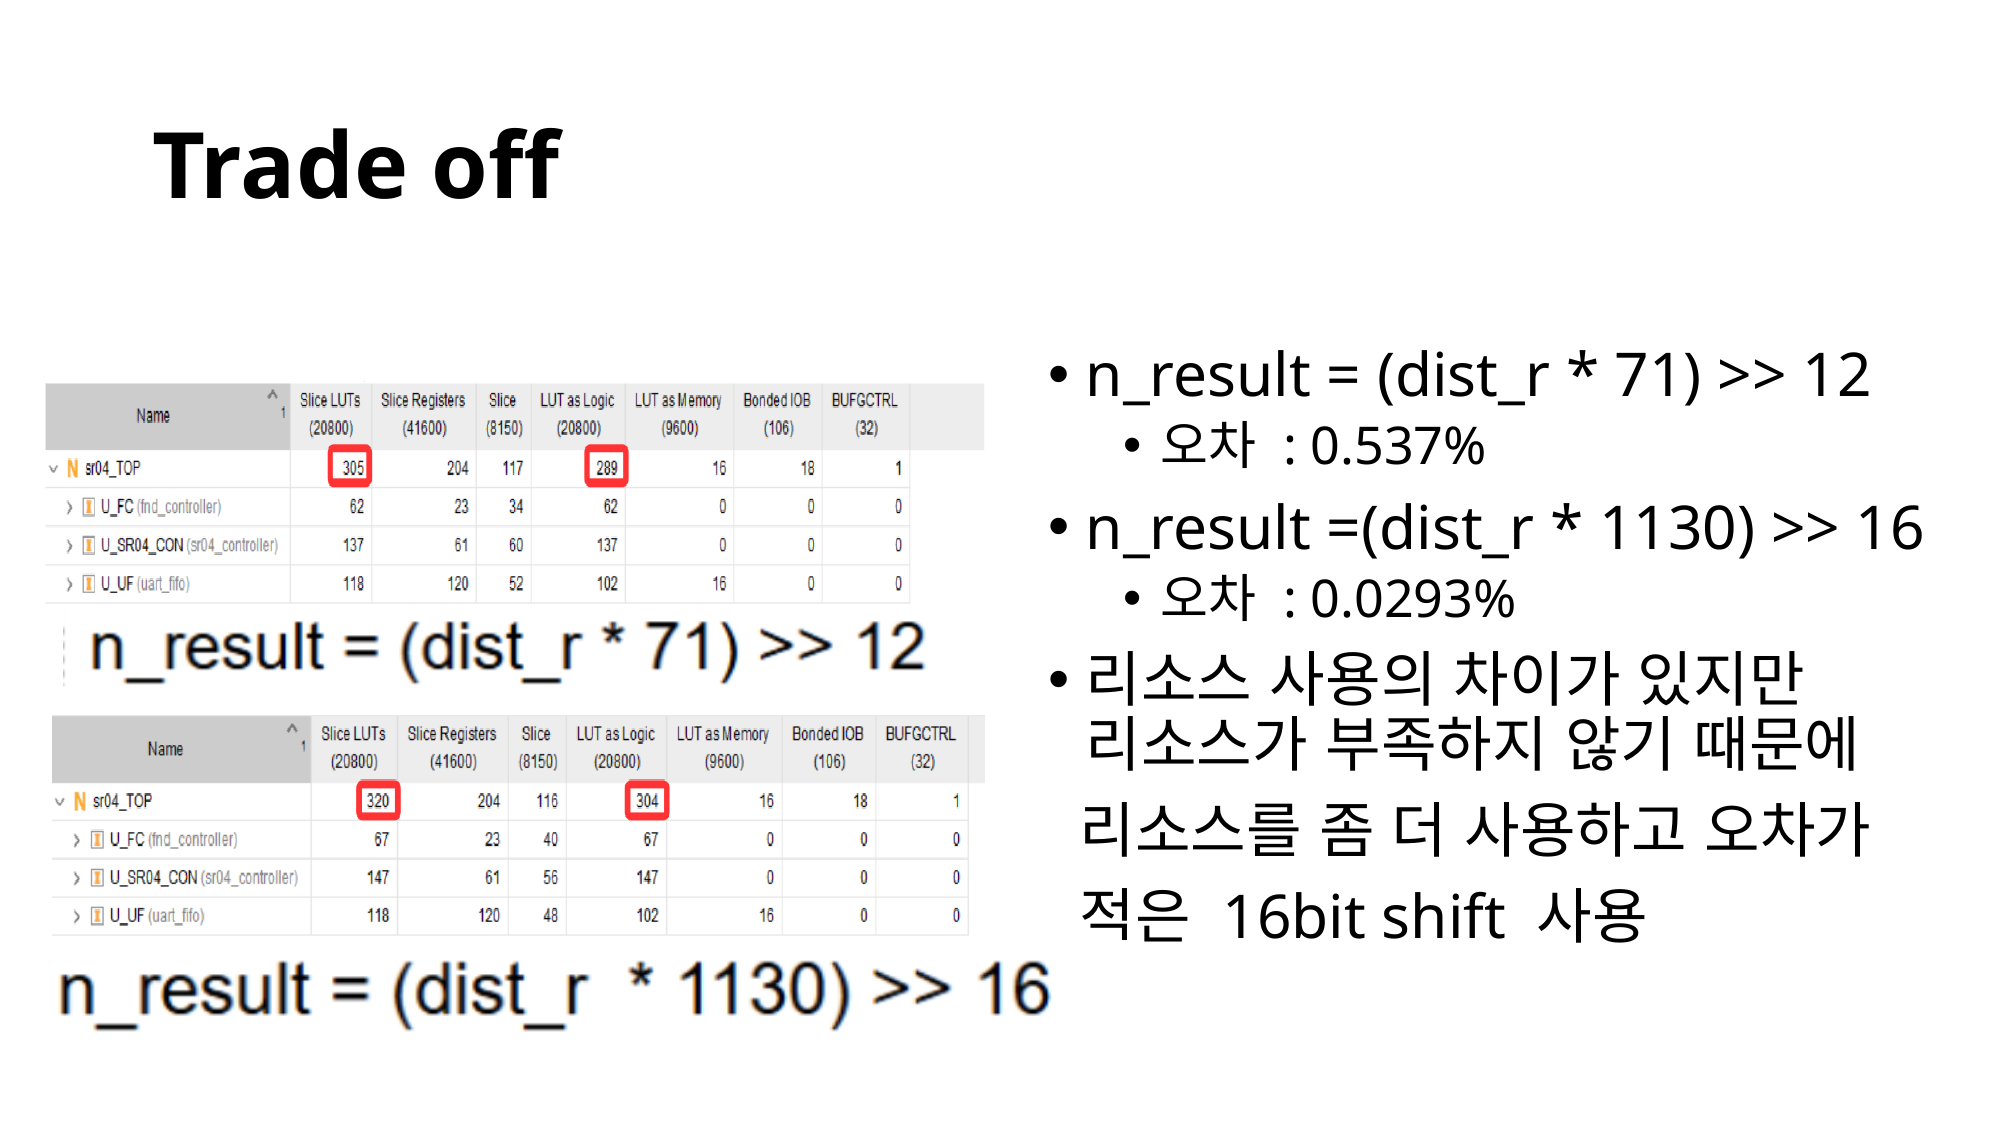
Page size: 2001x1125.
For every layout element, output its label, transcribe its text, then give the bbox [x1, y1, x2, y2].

text_box n_result = (dist_r * 71) >> 12 오차 : 0.537% n_result =(dist_r * 1130) >> 16 오차 : 0.0293% 리소스 사용의 차이가 있지만 리소스가 부족하지 않기 때문에 리소스를 좀 더 사용하고 오차가 적은 16bit shift 사용 [1033, 336, 1974, 945]
picture [42, 381, 986, 687]
picture [44, 714, 1141, 1053]
title Trade off [137, 59, 1863, 278]
